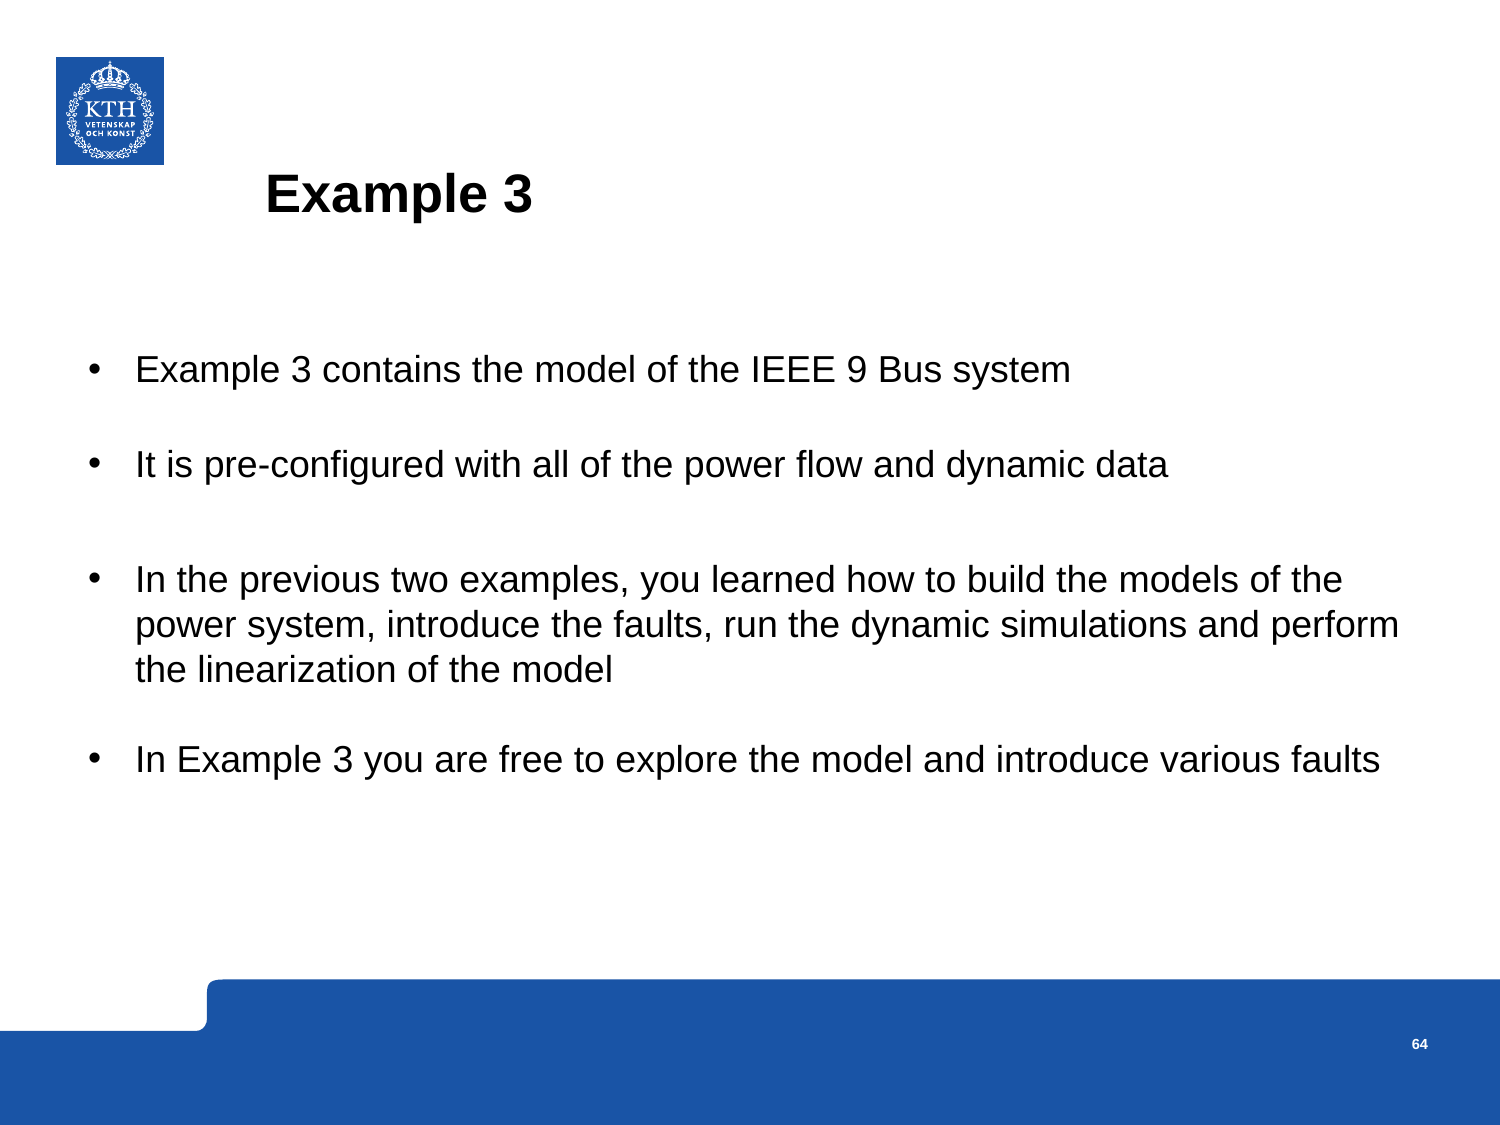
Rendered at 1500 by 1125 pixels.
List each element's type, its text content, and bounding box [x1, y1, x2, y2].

slide_number 64 [1340, 1034, 1428, 1095]
title Example 3 [265, 161, 1404, 271]
text_box Example 3 contains the model of the IEEE 9 Bus system It is pre-configured with all of the power flow and dynamic data In the previous two examples, you learned how to build the models of the power system, introduce the faults, run the dynamic simulations and perform the linearization of the model In Example 3 you are free to explore the model and introduce various faults [73, 338, 1425, 833]
